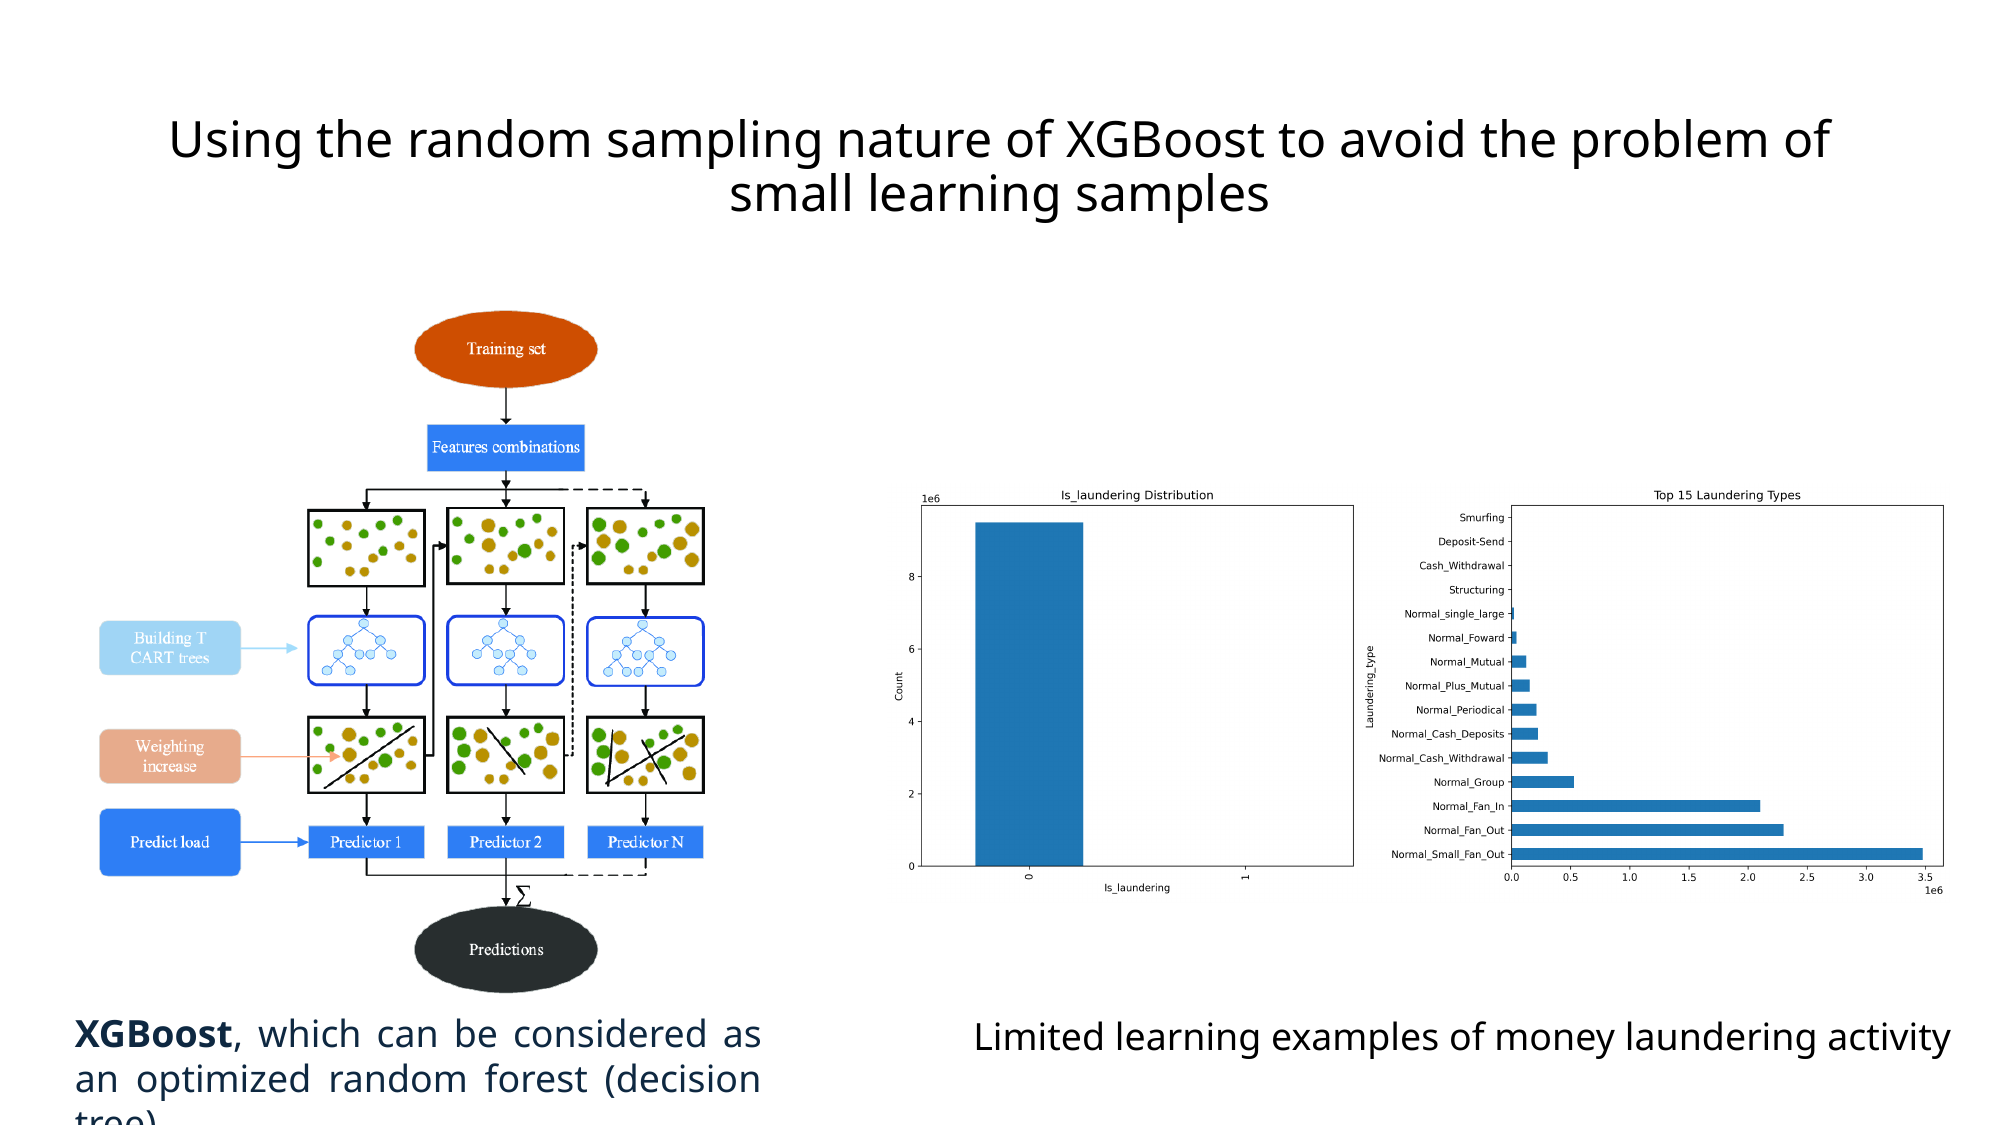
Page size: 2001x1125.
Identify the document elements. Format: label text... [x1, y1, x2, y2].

picture [887, 483, 1951, 904]
text_box XGBoost, which can be considered as an optimized random forest (decision tree). [60, 1002, 777, 1125]
title Using the random sampling nature of XGBoost to avoid the problem of small learning samples [137, 59, 1863, 278]
text_box Limited learning examples of money laundering activity [958, 1005, 1967, 1066]
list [96, 307, 708, 995]
